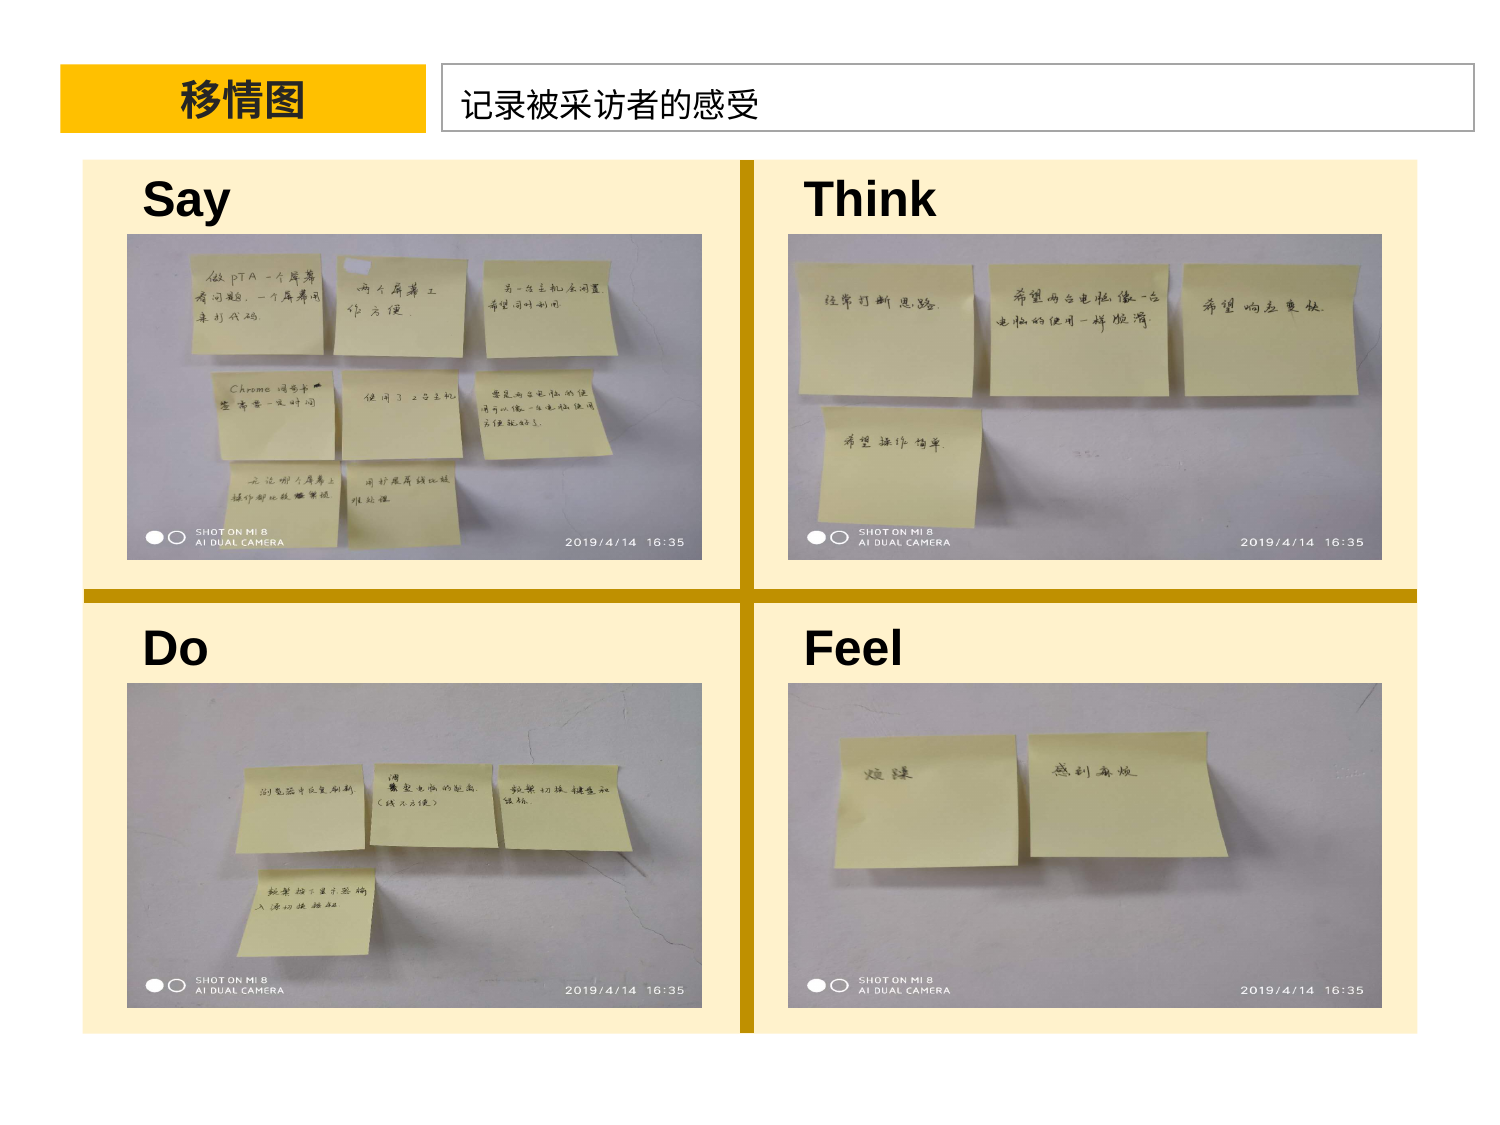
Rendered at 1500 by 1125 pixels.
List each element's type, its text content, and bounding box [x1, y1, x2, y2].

text_box [83, 588, 739, 604]
text_box [755, 588, 1418, 604]
text_box 移情图 [59, 63, 427, 134]
picture [788, 683, 1382, 1008]
picture [788, 234, 1382, 560]
text_box Think [788, 159, 960, 234]
text_box [739, 159, 755, 1034]
text_box 记录被采访者的感受 [449, 75, 1467, 121]
text_box Do [127, 607, 252, 683]
text_box Feel [788, 607, 960, 683]
text_box [82, 158, 1418, 1035]
picture [127, 234, 702, 560]
text_box [441, 63, 1475, 132]
text_box Say [127, 159, 252, 234]
picture [127, 683, 702, 1008]
